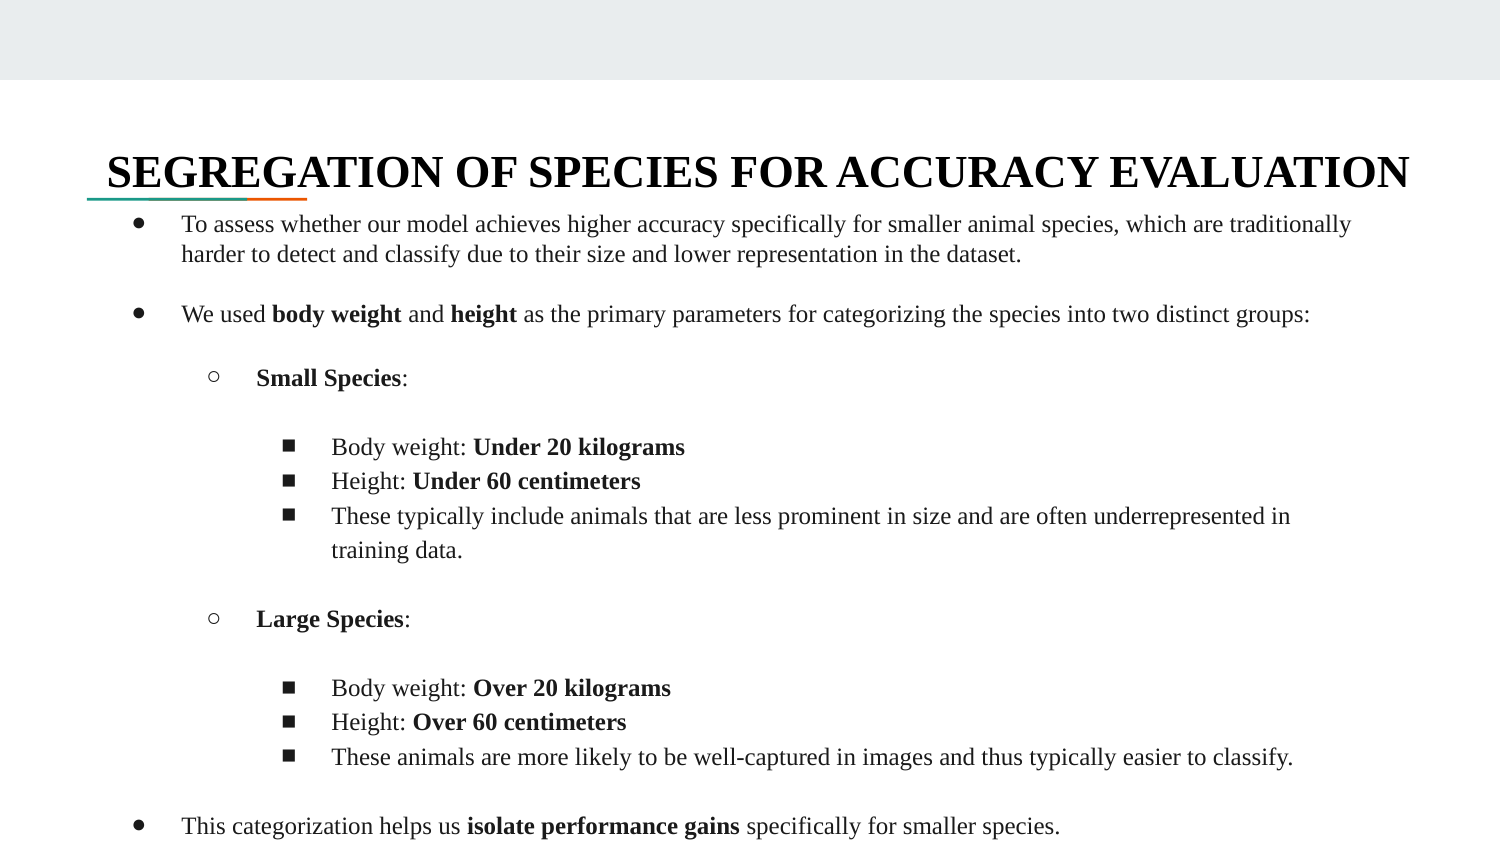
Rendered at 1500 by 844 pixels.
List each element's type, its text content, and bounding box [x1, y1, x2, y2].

list To assess whether our model achieves higher accuracy specifically for smaller animal species, which are traditionally harder to detect and classify due to their size and lower representation in the dataset. We used body weight and height as the primary parameters for categorizing the species into two distinct groups: Small Species: Body weight: Under 20 kilograms Height: Under 60 centimeters These typically include animals that are less prominent in size and are often underrepresented in training data. Large Species: Body weight: Over 20 kilograms Height: Over 60 centimeters These animals are more likely to be well-captured in images and thus typically easier to classify. This categorization helps us isolate performance gains specifically for smaller species. [91, 192, 1380, 781]
title SEGREGATION OF SPECIES FOR ACCURACY EVALUATION [80, 98, 1449, 193]
